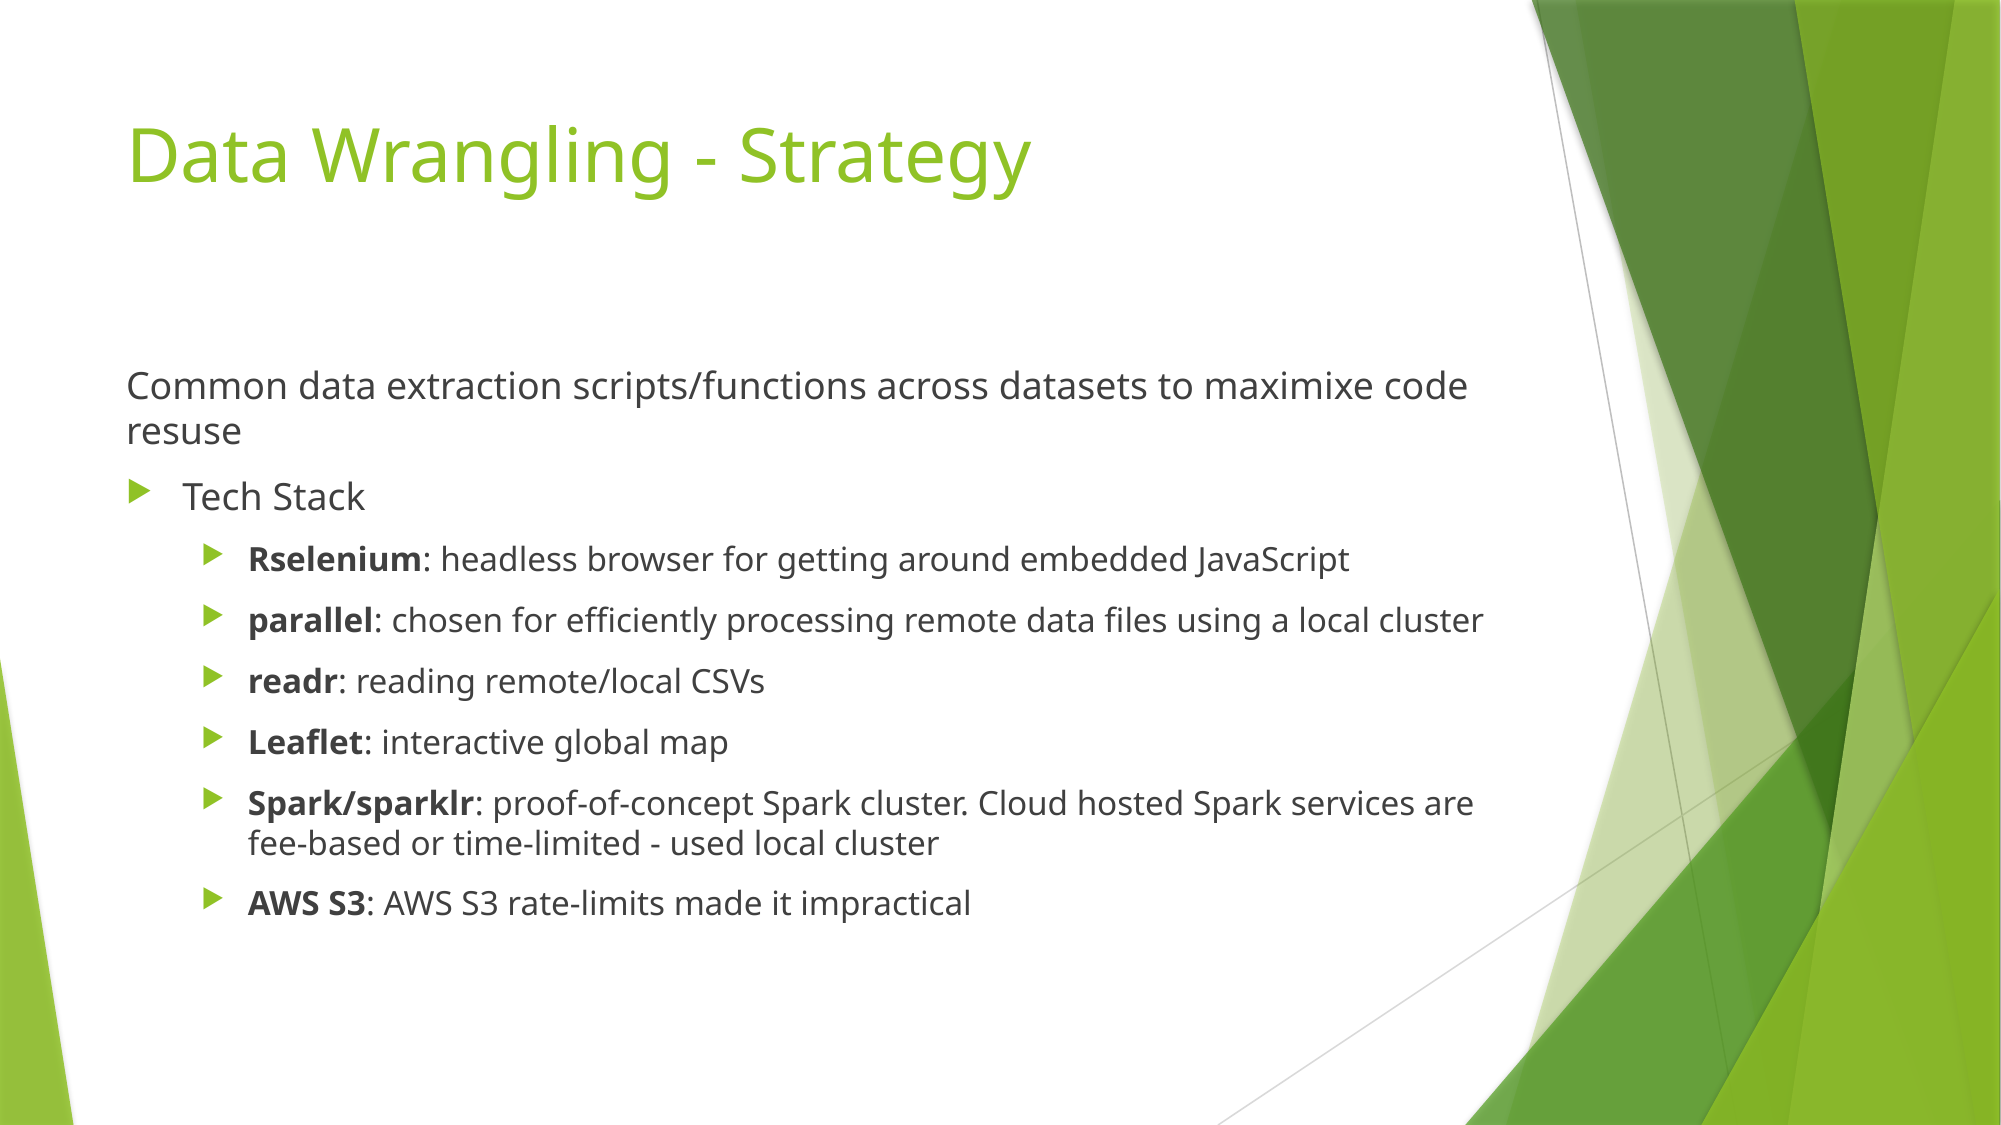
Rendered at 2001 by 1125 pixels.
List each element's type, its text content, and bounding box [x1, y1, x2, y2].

title Data Wrangling - Strategy [111, 99, 1522, 317]
list Common data extraction scripts/functions across datasets to maximixe code resuse Tech Stack Rselenium: headless browser for getting around embedded JavaScript parallel: chosen for efficiently processing remote data files using a local cluster readr: reading remote/local CSVs Leaflet: interactive global map Spark/sparklr: proof-of-concept Spark cluster. Cloud hosted Spark services are fee-based or time-limited - used local cluster AWS S3: AWS S3 rate-limits made it impractical [111, 354, 1522, 992]
